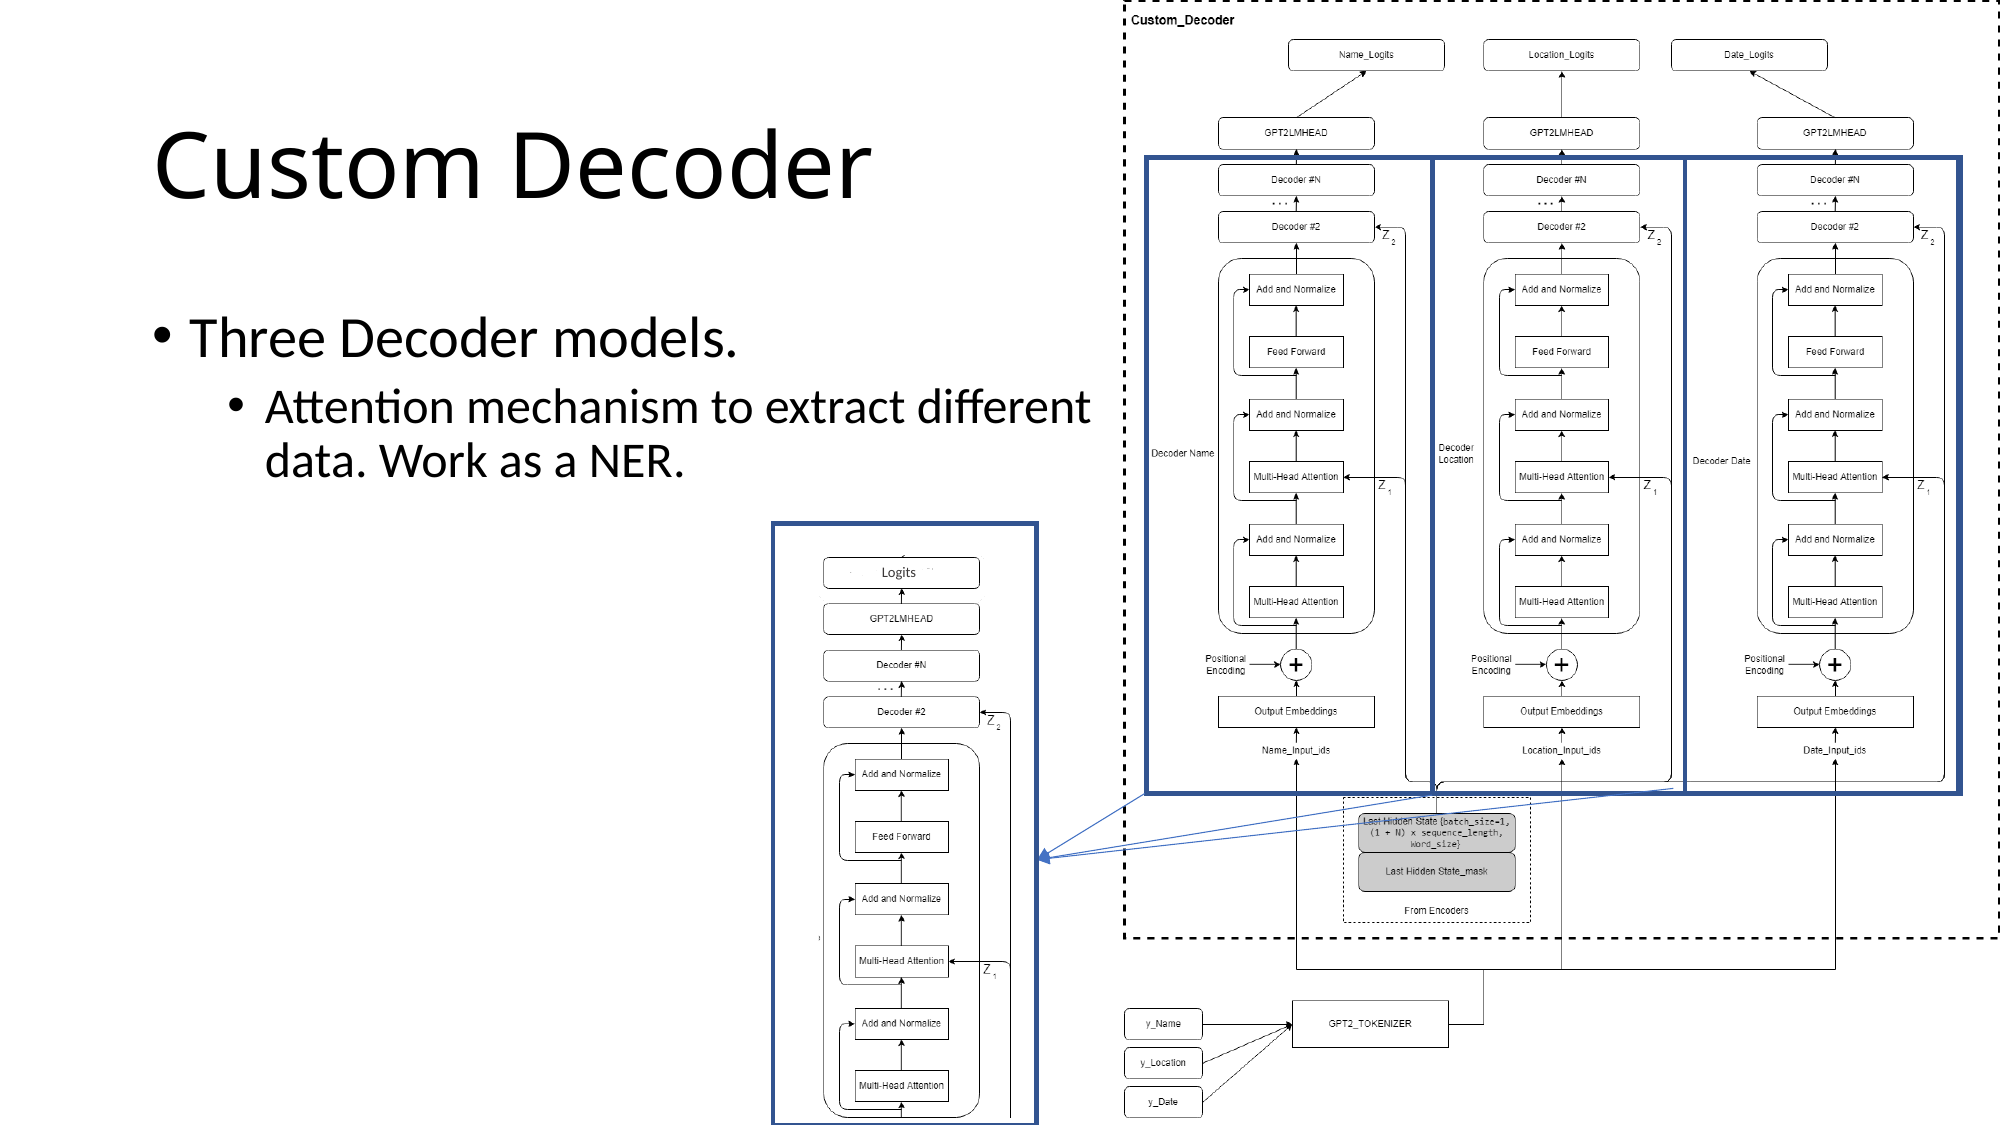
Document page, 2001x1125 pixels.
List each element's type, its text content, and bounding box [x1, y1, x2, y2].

title Custom Decoder [137, 59, 1123, 278]
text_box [1037, 788, 1674, 860]
list Three Decoder models. Attention mechanism to extract different data. Work as a NER. [137, 299, 1123, 1014]
picture [1123, 0, 2000, 1118]
picture [818, 555, 1038, 1118]
text_box [772, 522, 1037, 1125]
